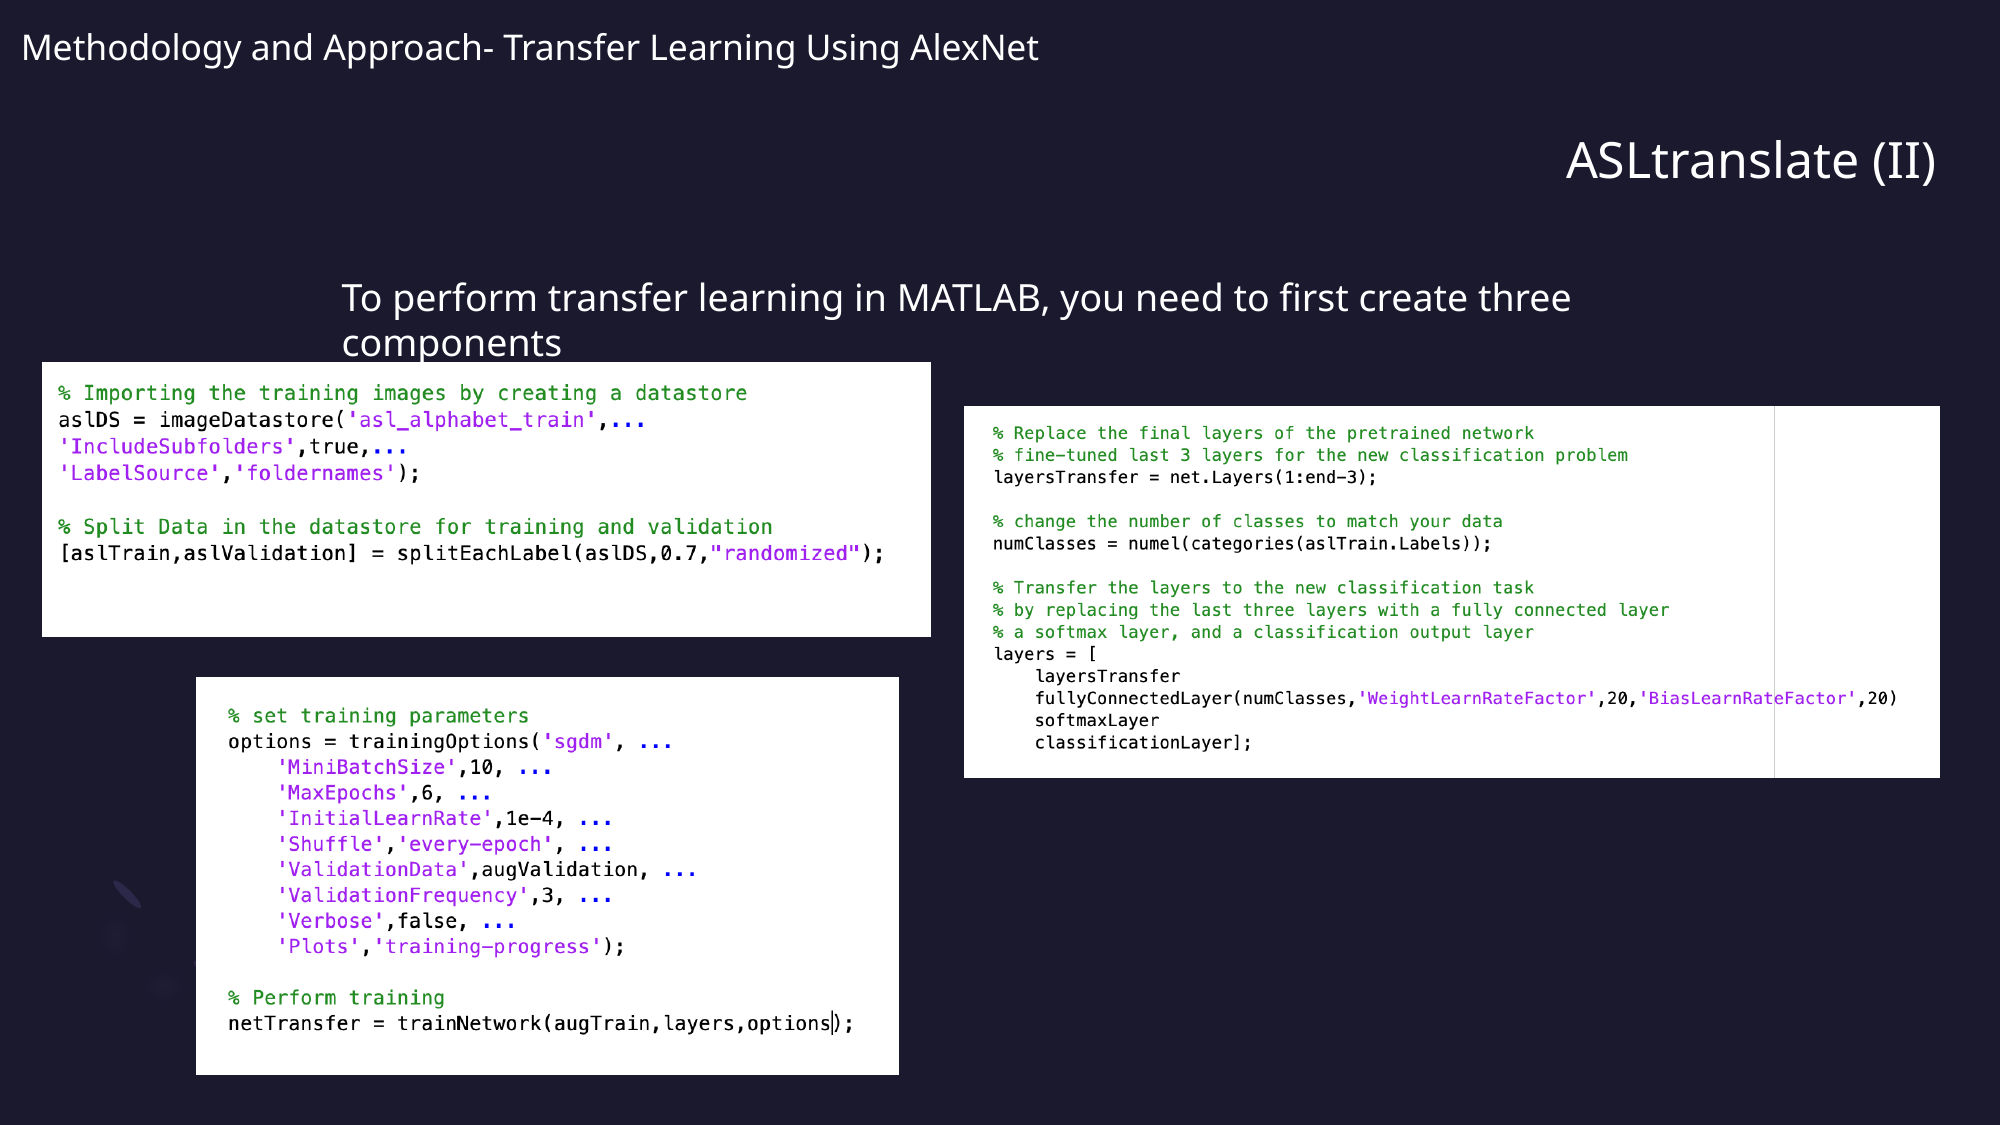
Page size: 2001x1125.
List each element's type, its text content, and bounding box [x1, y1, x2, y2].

picture [42, 362, 931, 637]
picture [964, 406, 1940, 779]
picture [196, 677, 899, 1075]
text_box To perform transfer learning in MATLAB, you need to first create three components [326, 266, 1672, 372]
text_box ASLtranslate (II) [1551, 121, 1958, 196]
title Methodology and Approach- Transfer Learning Using AlexNet [20, 29, 1841, 188]
